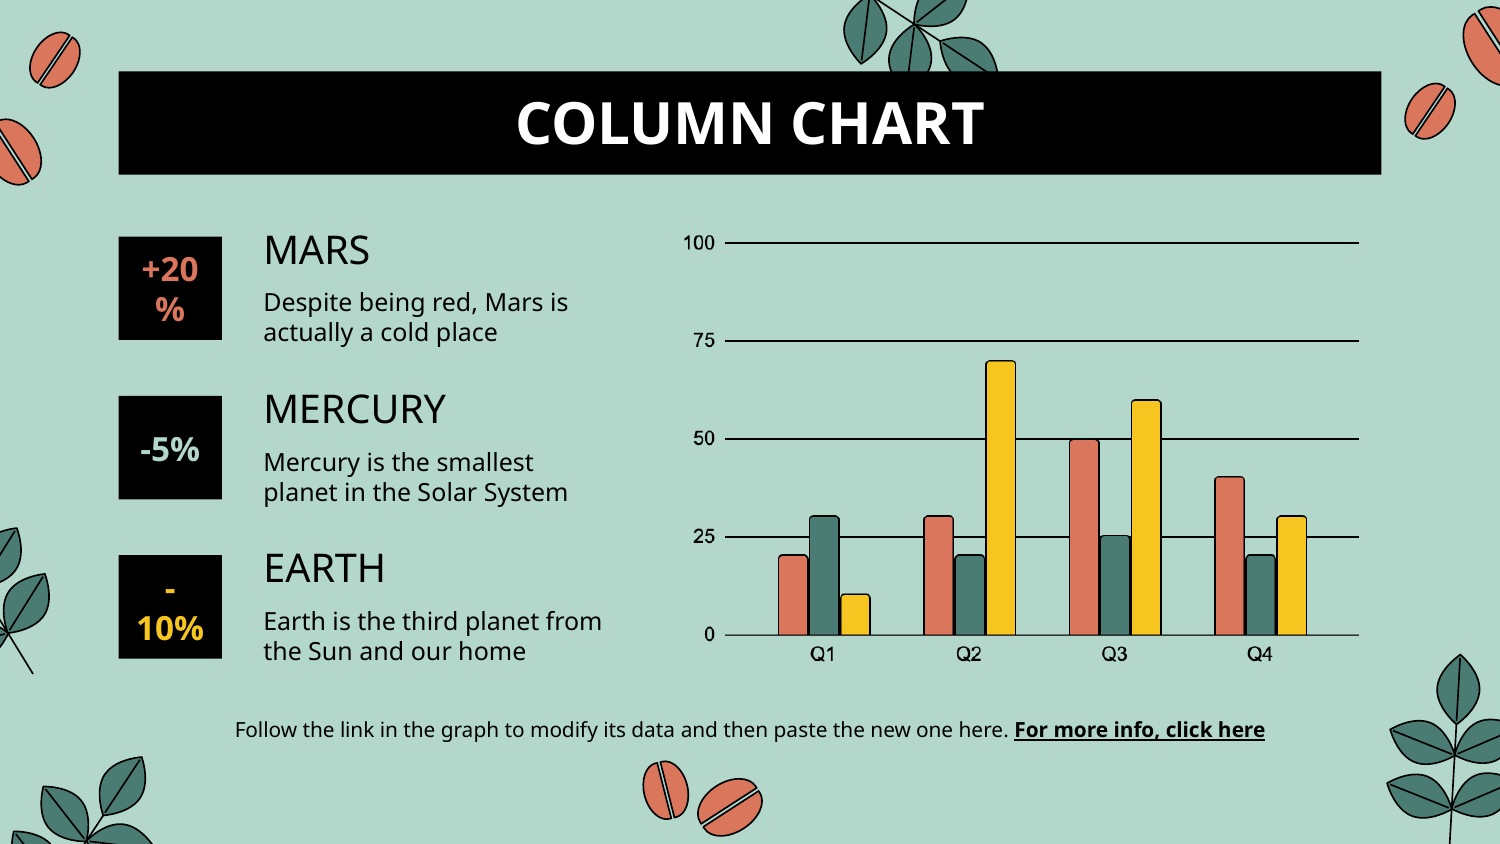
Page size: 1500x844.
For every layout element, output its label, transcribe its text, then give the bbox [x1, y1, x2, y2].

title COLUMN CHART [118, 71, 1382, 175]
text_box Earth is the third planet from the Sun and our home [248, 606, 622, 670]
text_box MARS [248, 219, 622, 288]
text_box Despite being red, Mars is actually a cold place [248, 288, 622, 352]
text_box MERCURY [248, 378, 622, 447]
text_box +20% [118, 236, 222, 340]
text_box -10% [118, 555, 222, 659]
text_box -5% [118, 395, 222, 500]
text_box EARTH [248, 538, 622, 606]
picture [658, 209, 1382, 688]
text_box Mercury is the smallest planet in the Solar System [248, 447, 622, 511]
text_box Follow the link in the graph to modify its data and then paste the new one here. For more info, click here [161, 701, 1339, 756]
